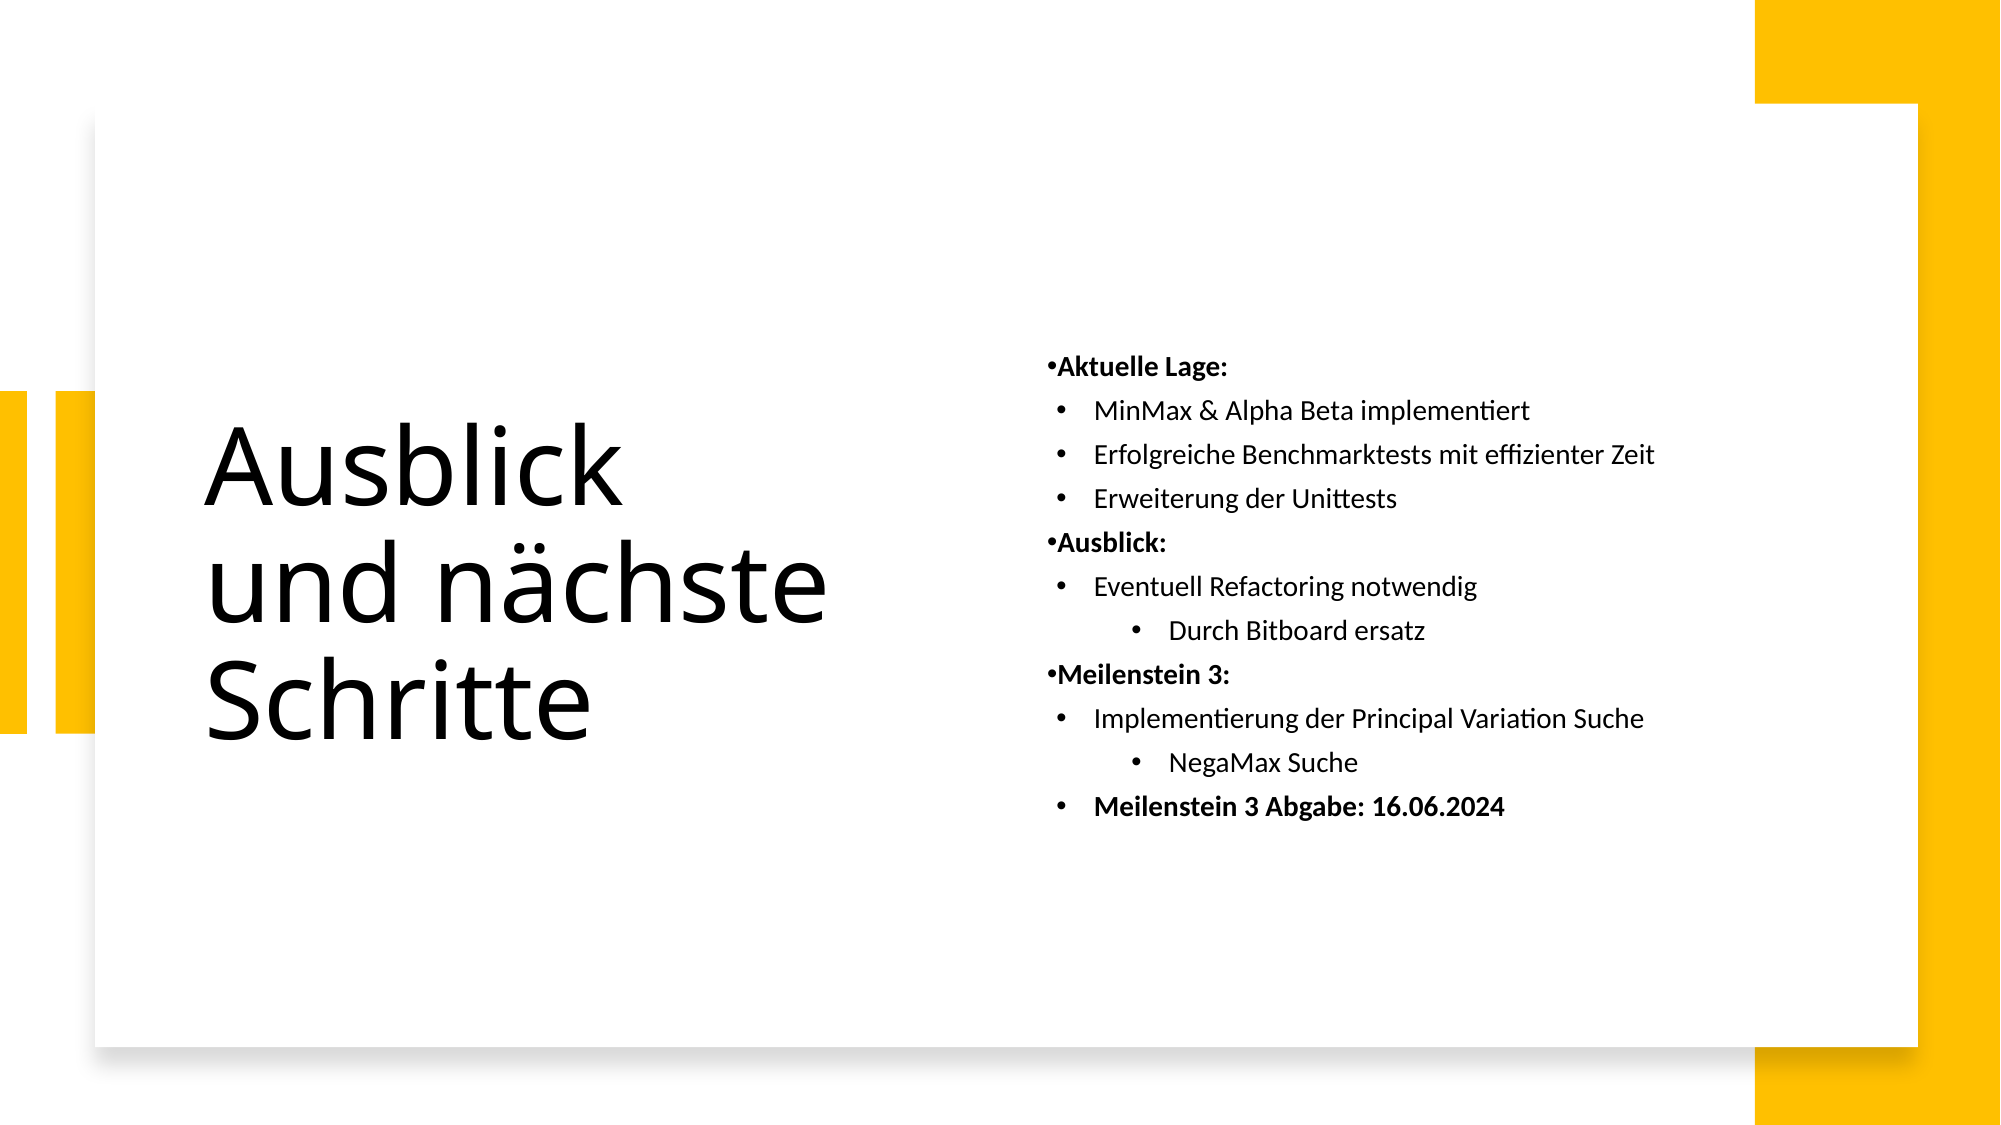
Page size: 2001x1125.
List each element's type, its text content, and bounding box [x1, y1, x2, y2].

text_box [12, 391, 107, 734]
title Ausblick und nächste Schritte [189, 203, 847, 972]
text_box [0, 0, 1754, 391]
text_box [1754, 0, 2000, 1125]
text_box Aktuelle Lage: MinMax & Alpha Beta implementiert Erfolgreiche Benchmarktests mit effizienter Zeit Erweiterung der Unittests Ausblick: Eventuell Refactoring notwendig Durch Bitboard ersatz Meilenstein 3: Implementierung der Principal Variation Suche NegaMax Suche Meilenstein 3 Abgabe: 16.06.2024 [1032, 203, 1848, 972]
text_box [94, 103, 1919, 1048]
text_box [0, 734, 1754, 1125]
